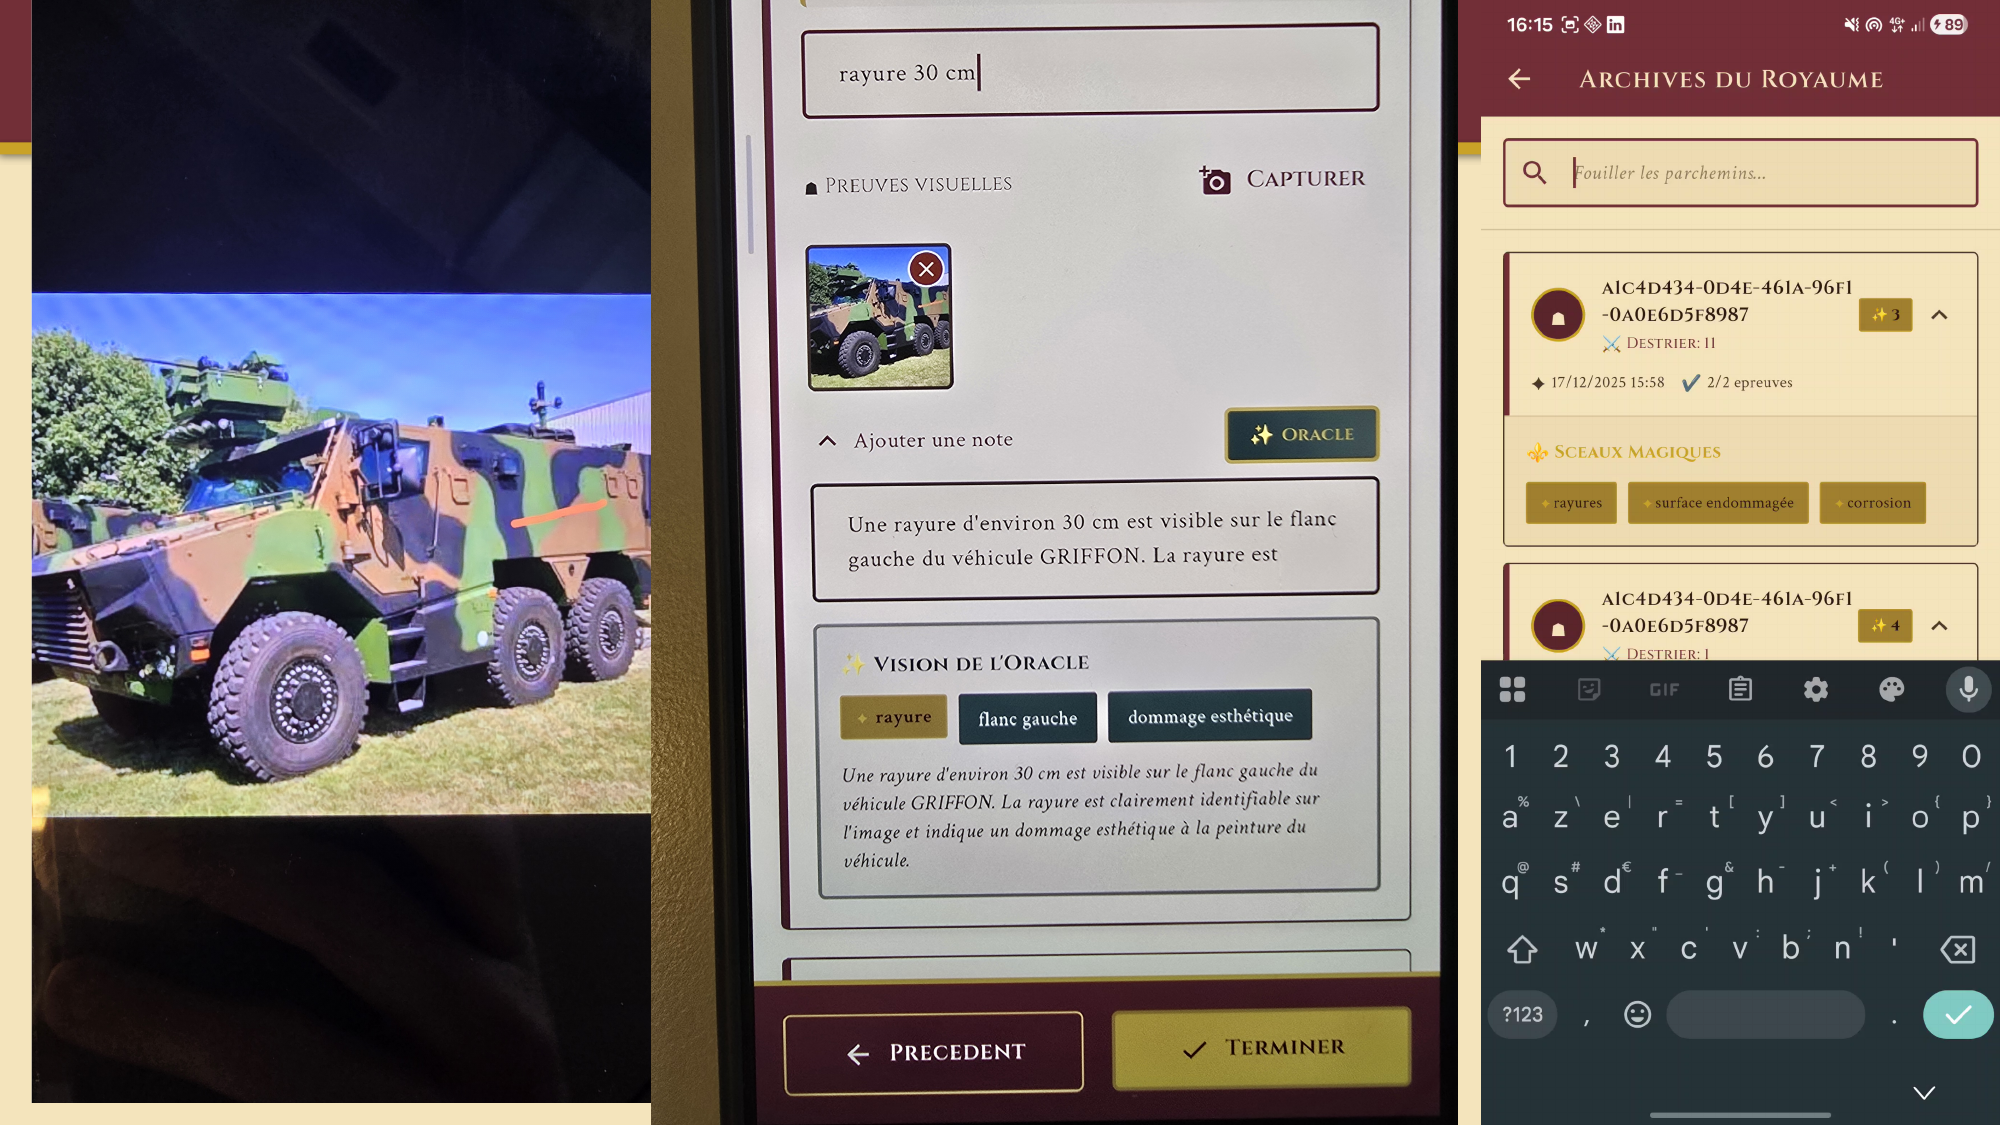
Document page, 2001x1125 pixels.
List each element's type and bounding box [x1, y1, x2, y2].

picture [0, 0, 1772, 1124]
text_box [1480, 0, 2000, 1125]
text_box [0, 142, 32, 155]
text_box [0, 0, 32, 142]
